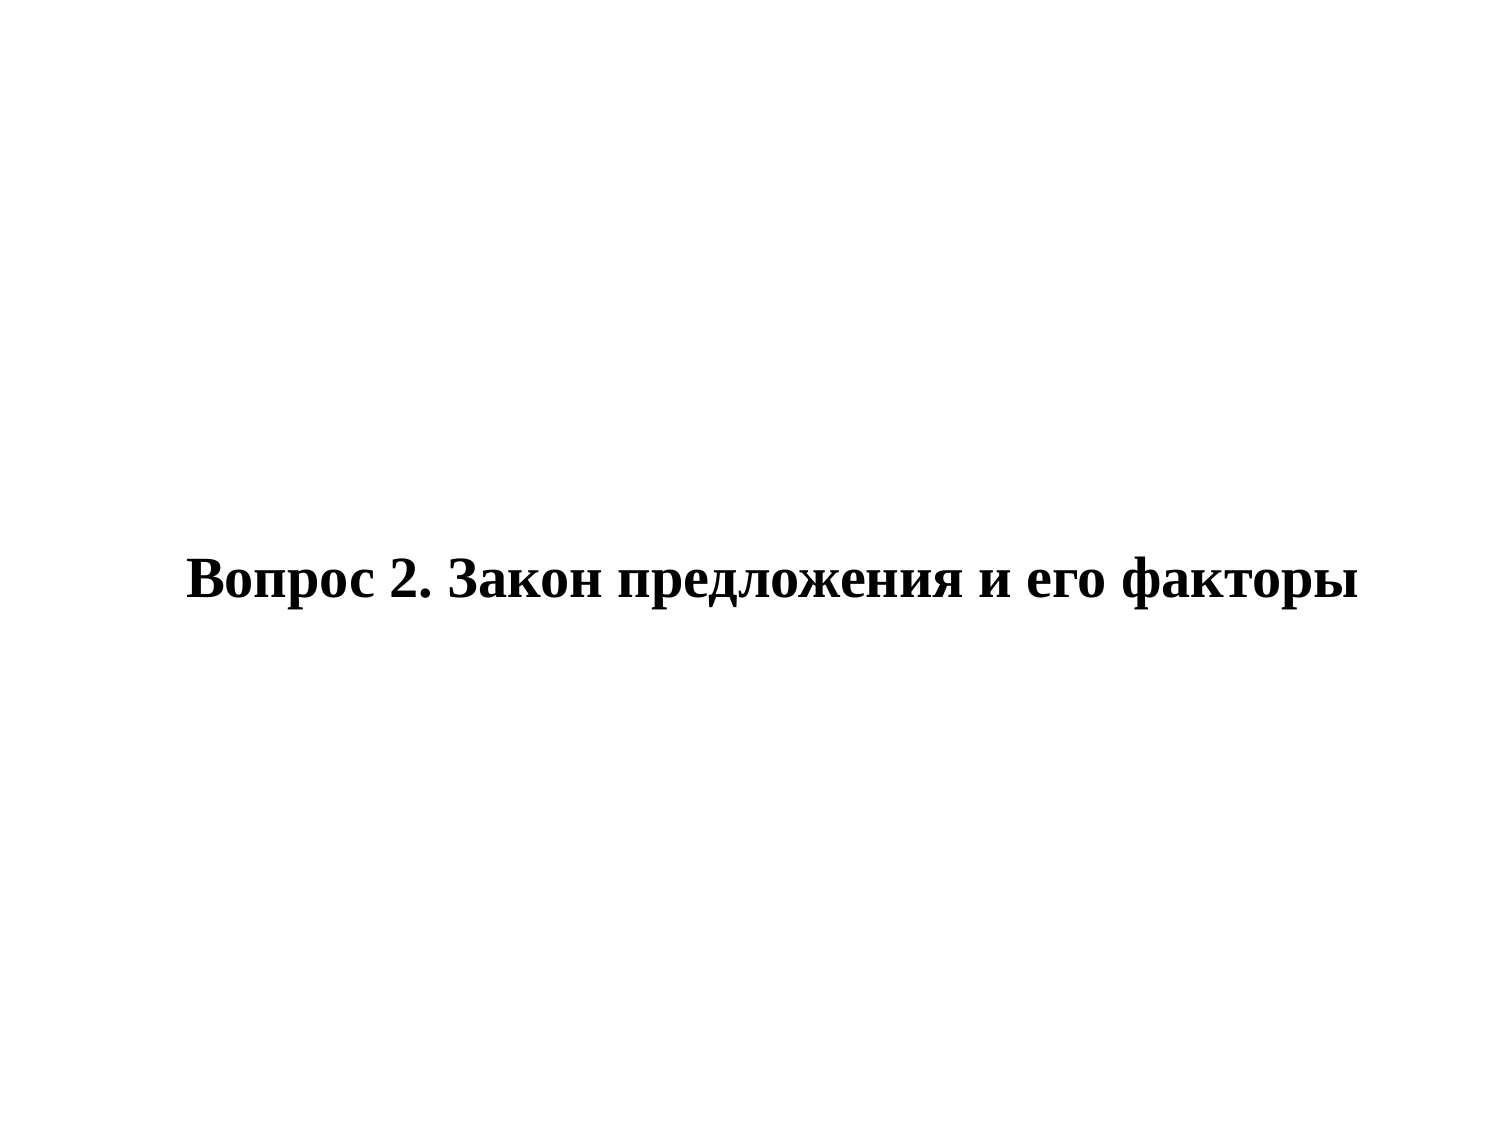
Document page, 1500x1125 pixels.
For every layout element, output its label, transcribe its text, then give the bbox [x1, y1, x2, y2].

text_box Вопрос 2. Закон предложения и его факторы [171, 532, 1466, 617]
